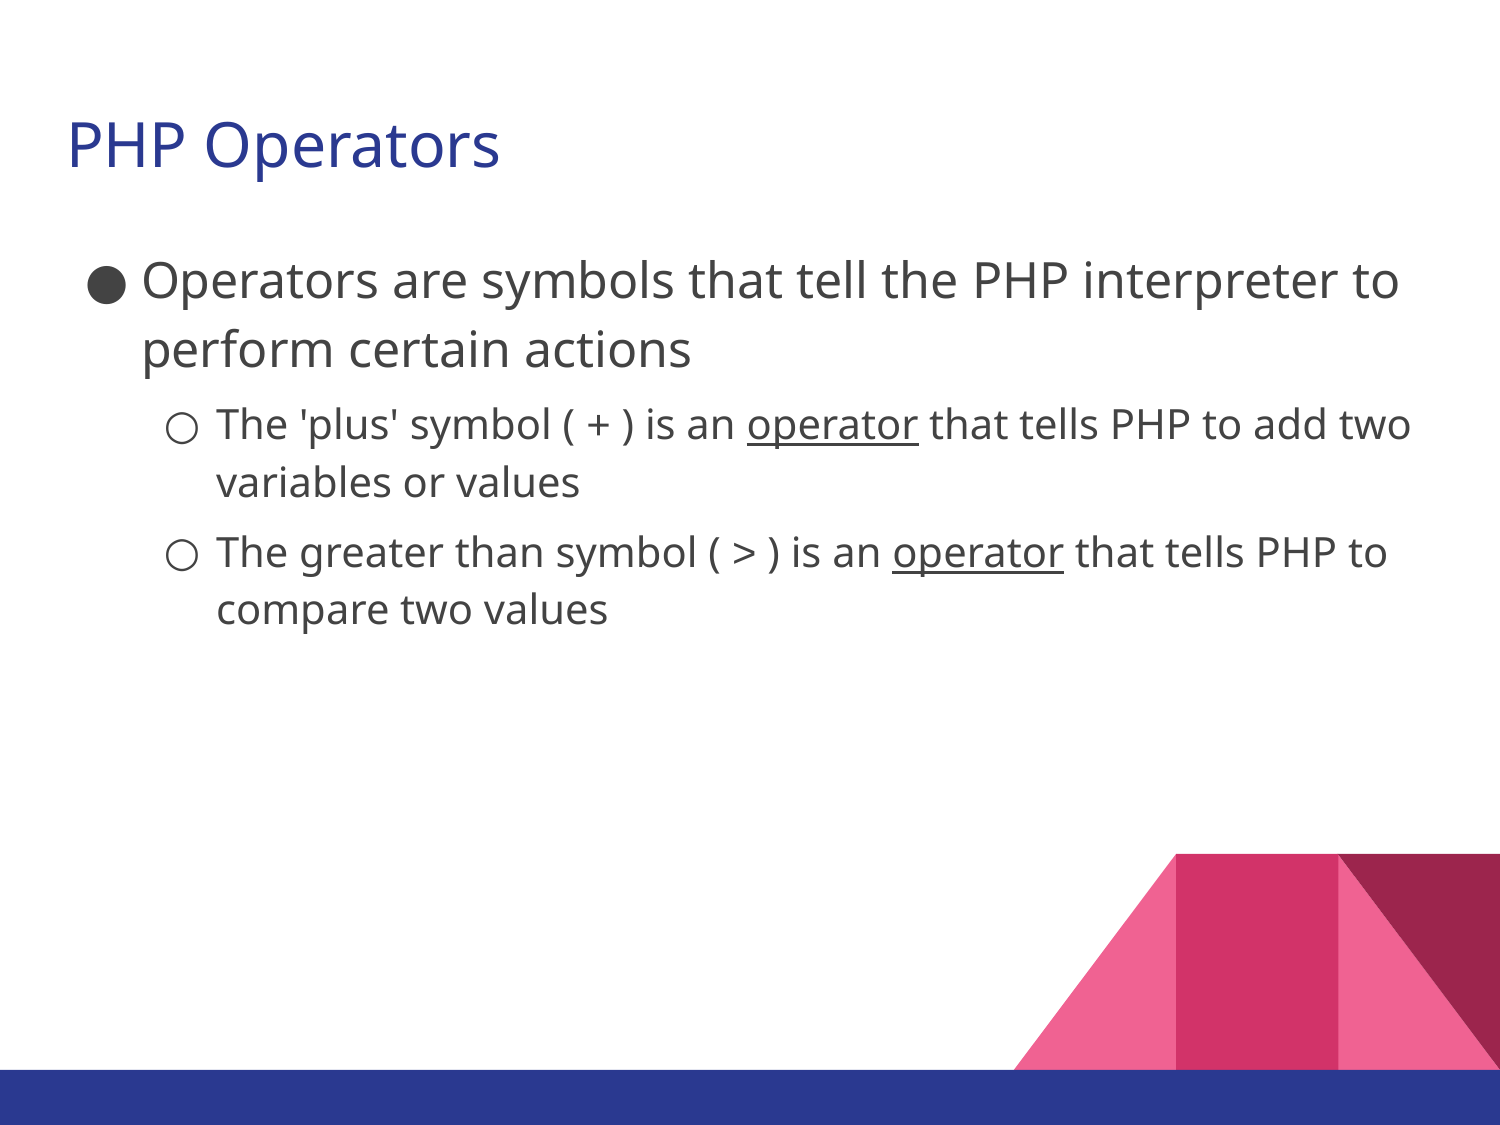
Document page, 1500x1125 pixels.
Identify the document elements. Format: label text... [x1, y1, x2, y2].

title PHP Operators [51, 89, 1449, 223]
list Operators are symbols that tell the PHP interpreter to perform certain actions The 'plus' symbol ( + ) is an operator that tells PHP to add two variables or values The greater than symbol ( > ) is an operator that tells PHP to compare two values [51, 224, 1449, 956]
